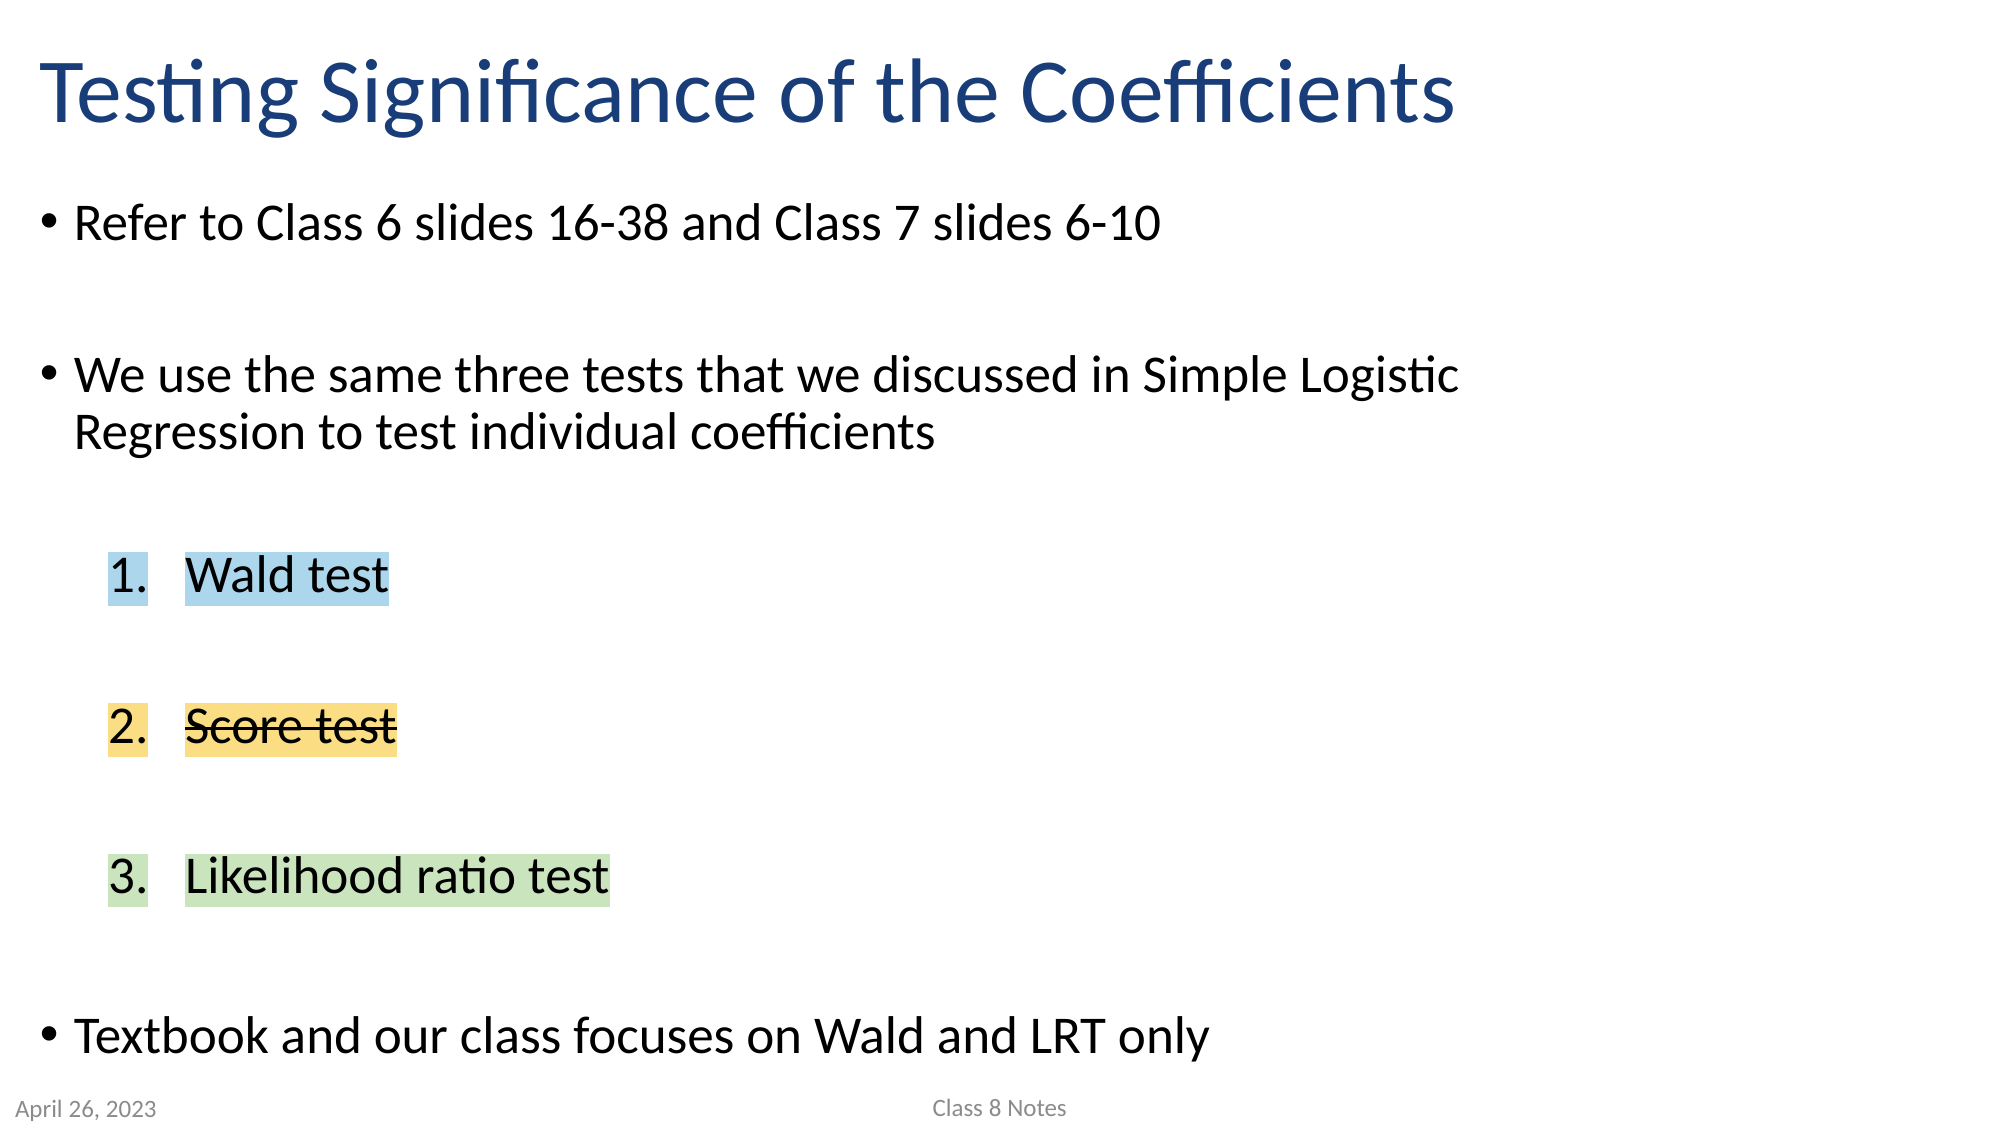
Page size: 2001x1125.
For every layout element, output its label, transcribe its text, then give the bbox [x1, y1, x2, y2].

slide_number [0, 1089, 450, 1125]
title Testing Significance of the Coefficients [24, 24, 1975, 163]
footer Class 8 Notes [662, 1087, 1338, 1125]
list Refer to Class 6 slides 16-38 and Class 7 slides 6-10 We use the same three tests that we discussed in Simple Logistic Regression to test individual coefficients Wald test Score test Likelihood ratio test Textbook and our class focuses on Wald and LRT only [24, 187, 1525, 1075]
